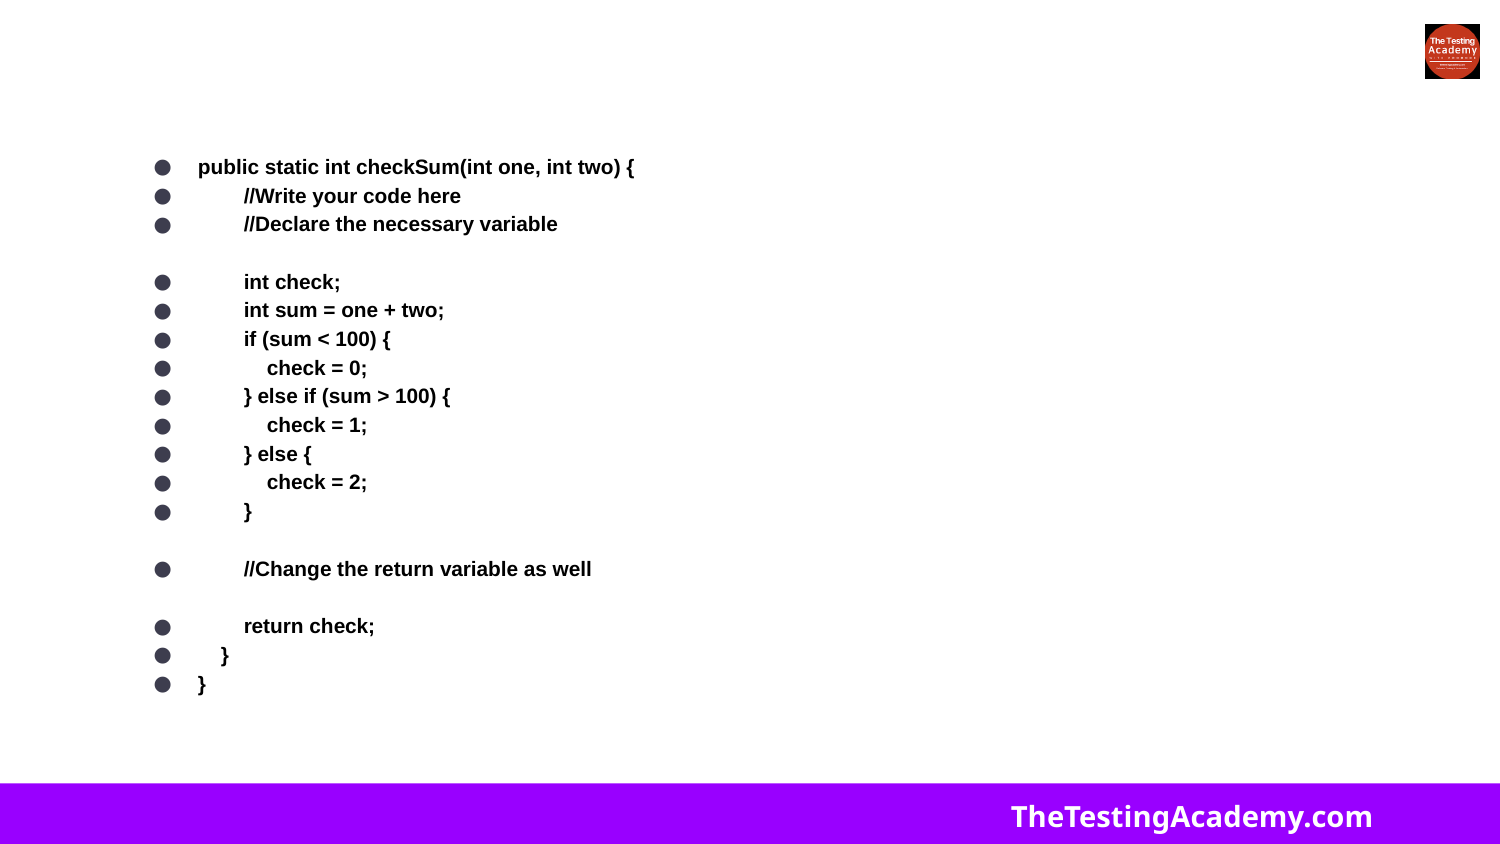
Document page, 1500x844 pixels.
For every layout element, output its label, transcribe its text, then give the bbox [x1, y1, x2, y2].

picture [1425, 24, 1480, 79]
text_box public static int checkSum(int one, int two) { //Write your code here //Declare the necessary variable int check; int sum = one + two; if (sum < 100) { check = 0; } else if (sum > 100) { check = 1; } else { check = 2; } //Change the return variable as well return check; } } [107, 134, 1433, 739]
